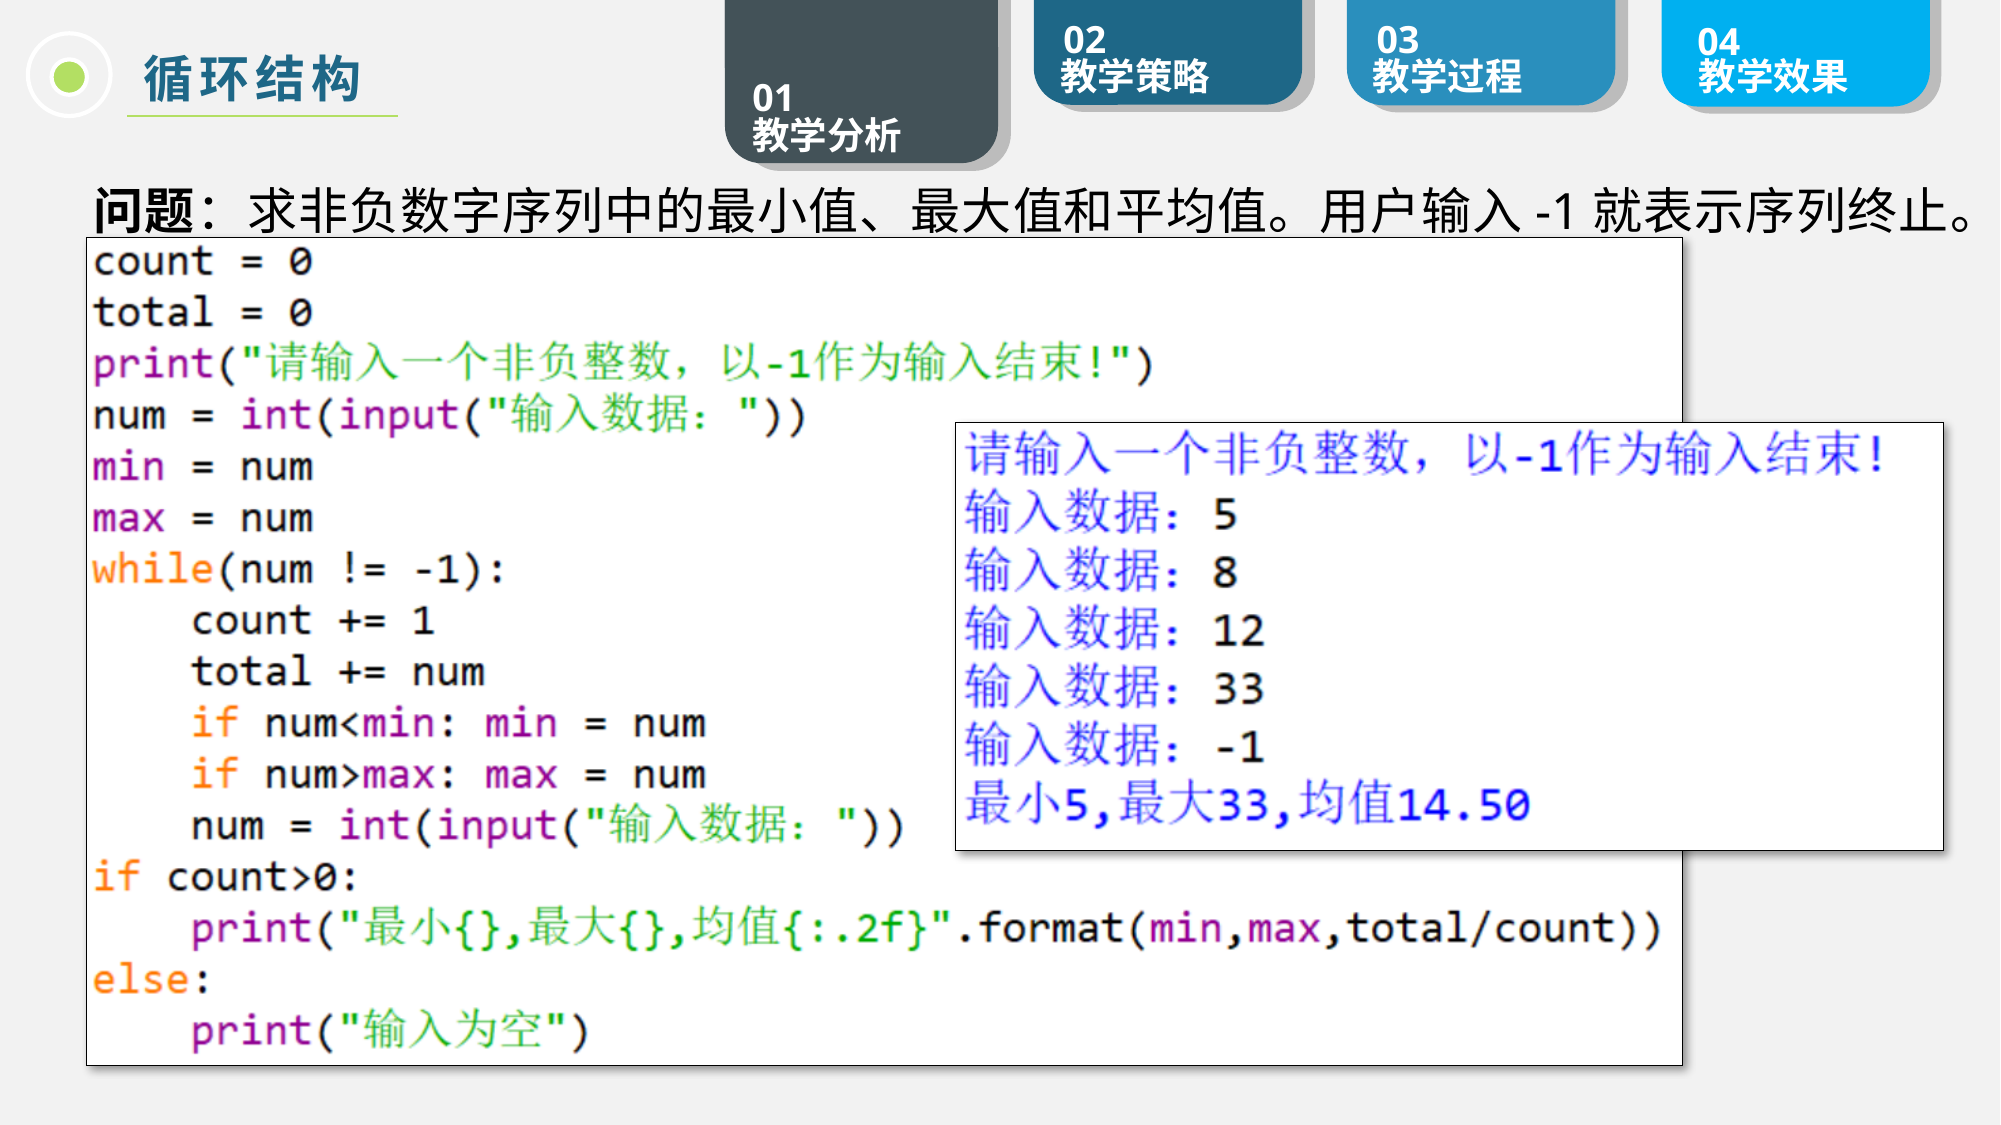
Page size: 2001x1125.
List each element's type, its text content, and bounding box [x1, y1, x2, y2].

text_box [27, 33, 111, 117]
picture [86, 237, 1944, 1066]
text_box 循环结构 [128, 40, 1155, 115]
text_box 问题：求非负数字序列中的最小值、最大值和平均值。用户输入-1就表示序列终止。 [35, 142, 1965, 247]
